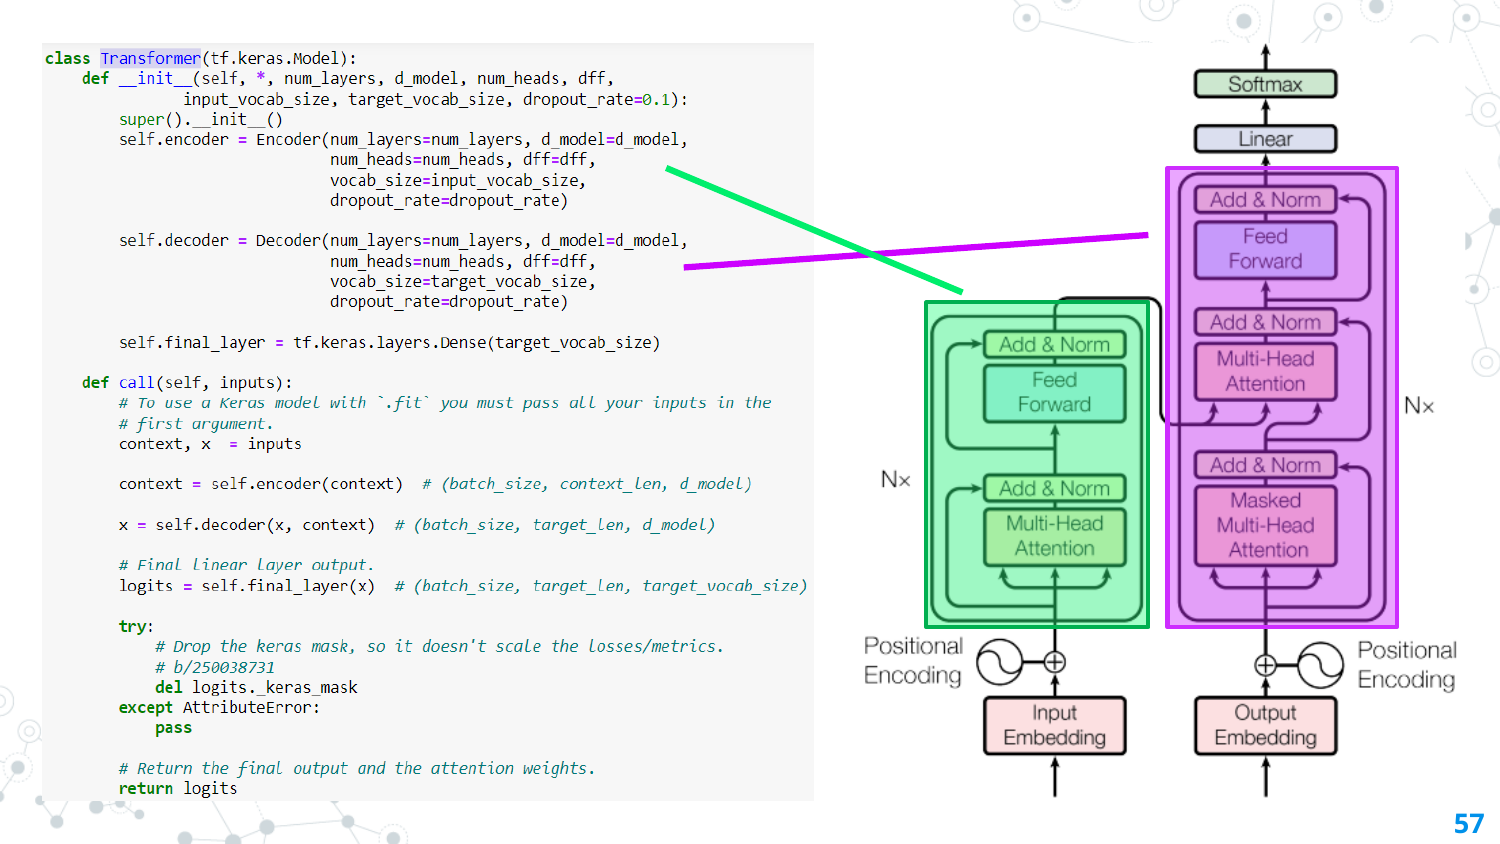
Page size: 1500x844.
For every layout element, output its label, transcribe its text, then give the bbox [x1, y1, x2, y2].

picture [0, 0, 1500, 844]
slide_number 57 [1410, 791, 1500, 844]
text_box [665, 167, 963, 293]
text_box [858, 42, 1466, 801]
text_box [967, 234, 1149, 268]
